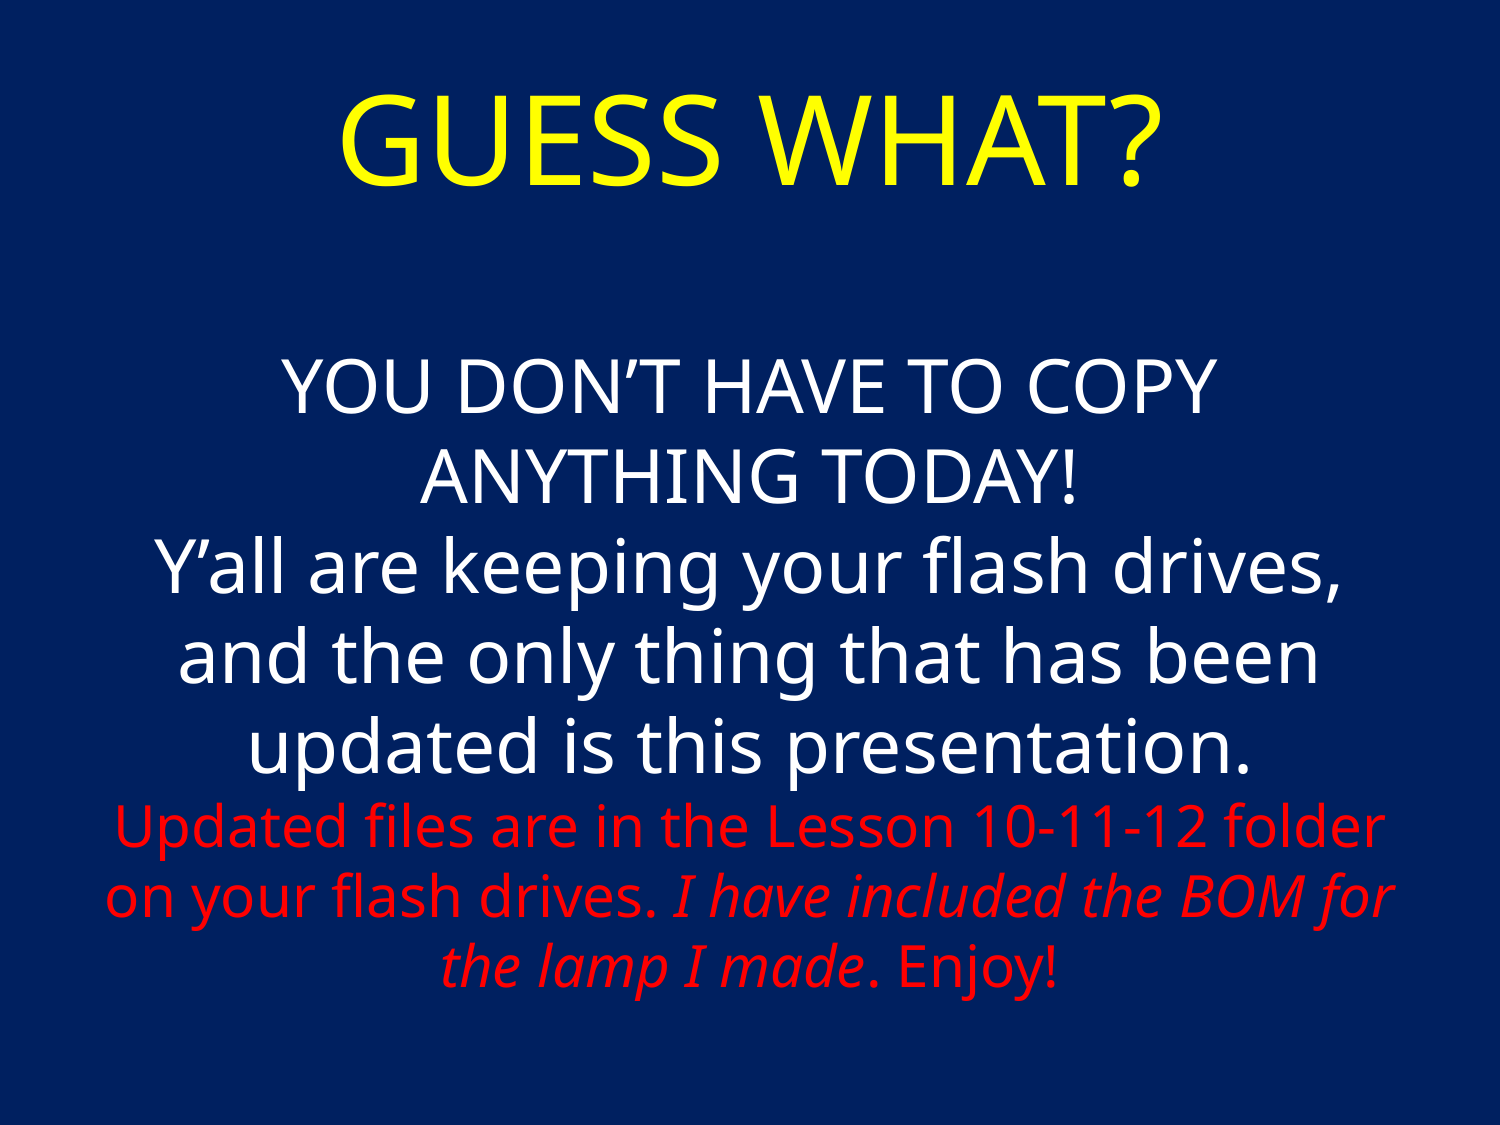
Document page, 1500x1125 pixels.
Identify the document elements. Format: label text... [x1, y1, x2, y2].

text_box YOU DON’T HAVE TO COPY ANYTHING TODAY! Y’all are keeping your flash drives, and the only thing that has been updated is this presentation. Updated files are in the Lesson 10-11-12 folder on your flash drives. I have included the BOM for the lamp I made. Enjoy! [74, 249, 1425, 1088]
title GUESS WHAT? [75, 45, 1425, 225]
